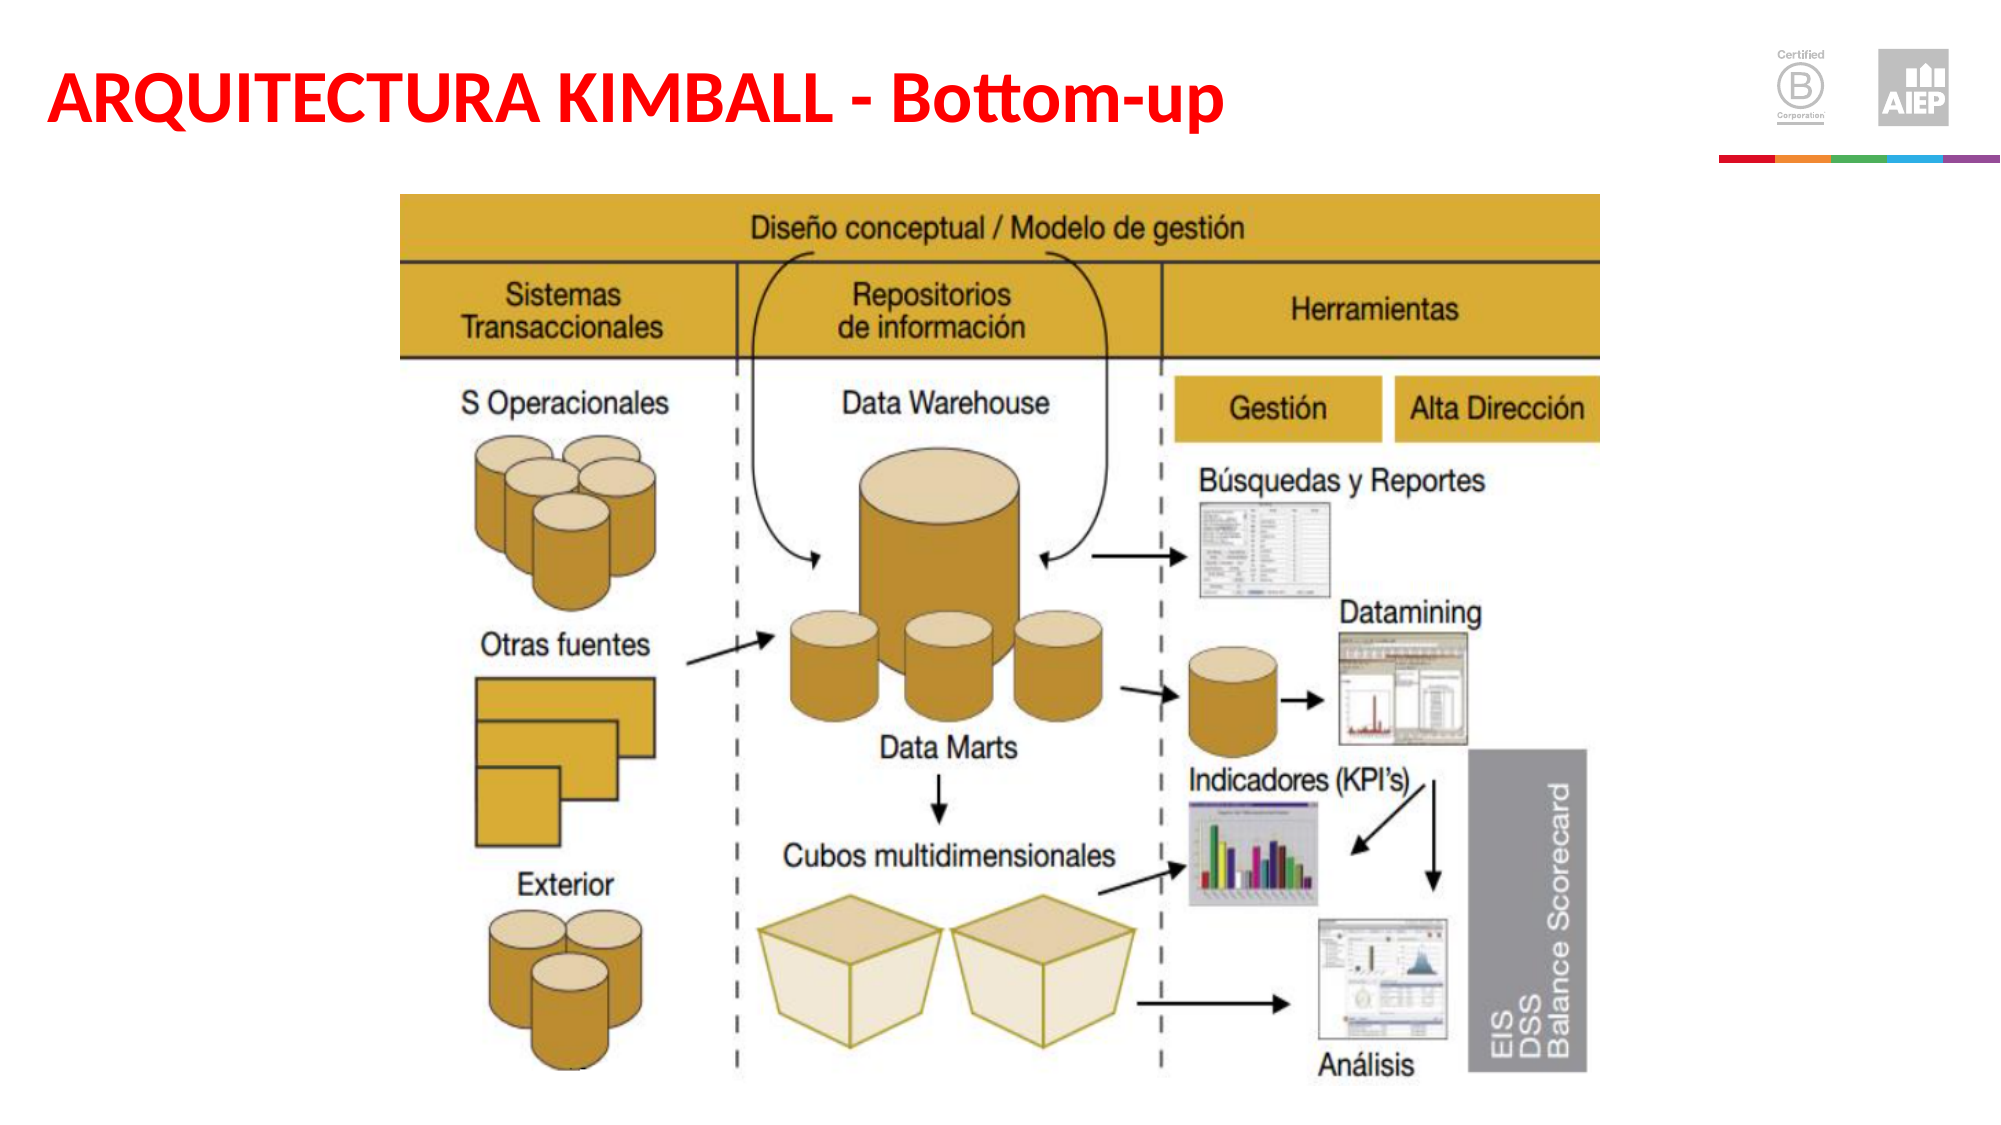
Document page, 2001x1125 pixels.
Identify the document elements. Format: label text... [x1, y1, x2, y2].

picture [400, 194, 1600, 1086]
text_box ARQUITECTURA KIMBALL - Bottom-up [32, 39, 1259, 145]
